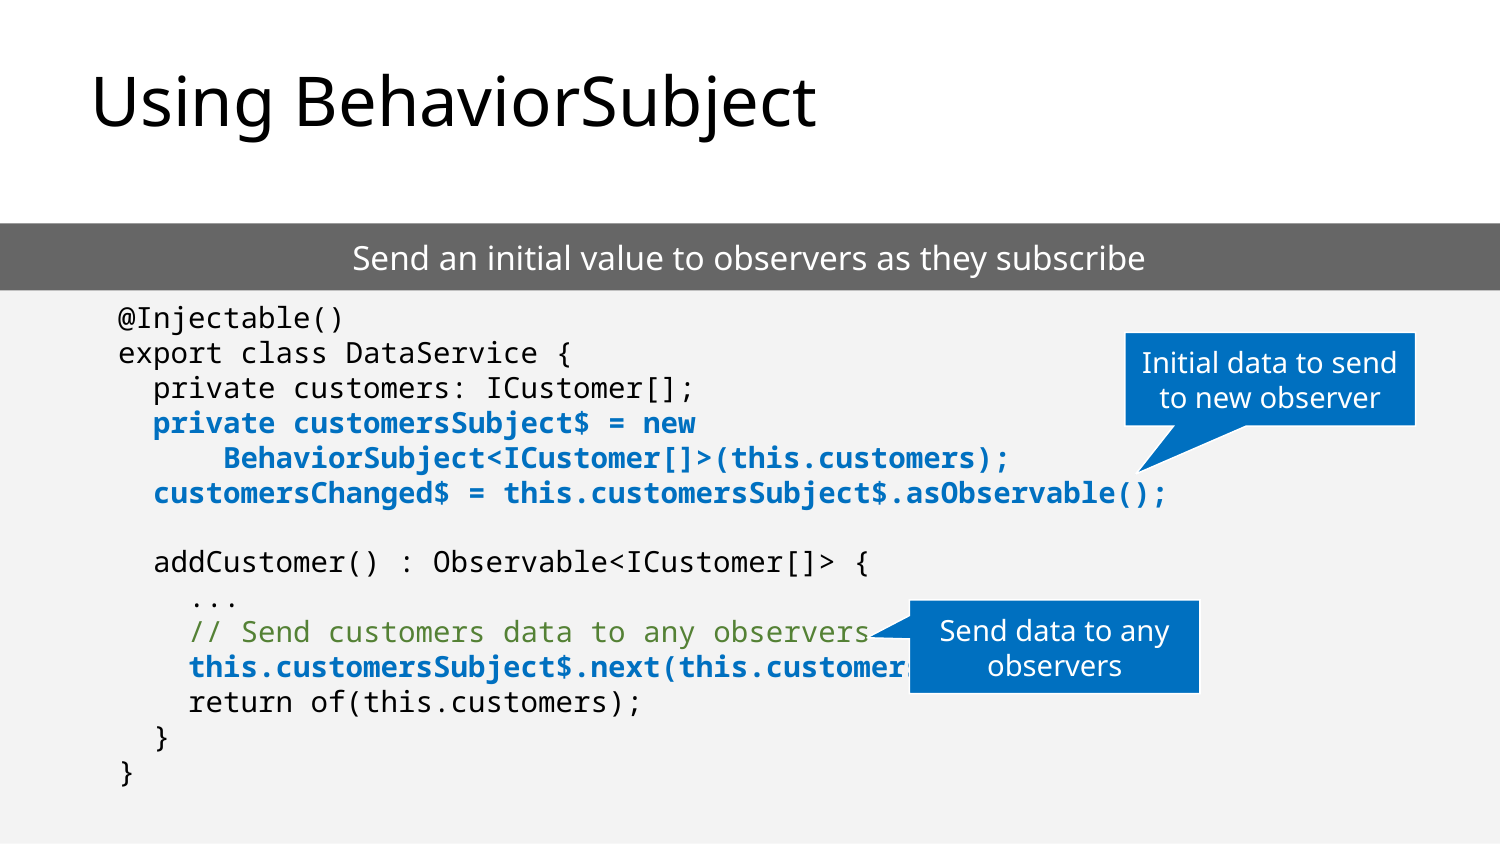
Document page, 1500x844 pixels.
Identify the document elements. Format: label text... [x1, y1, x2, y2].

title Using BehaviorSubject [75, 33, 1425, 175]
text_box Send data to any observers [866, 599, 1201, 694]
text_box @Injectable() export class DataService { private customers: ICustomer[]; private customersSubject$ = new BehaviorSubject<ICustomer[]>(this.customers); customersChanged$ = this.customersSubject$.asObservable(); addCustomer() : Observable<ICustomer[]> { ... // Send customers data to any observers this.customersSubject$.next(this.customers); return of(this.customers); } } [103, 291, 1378, 797]
text_box [0, 291, 1500, 844]
text_box Send an initial value to observers as they subscribe [0, 223, 1500, 291]
text_box Initial data to send to new observer [1124, 332, 1416, 475]
